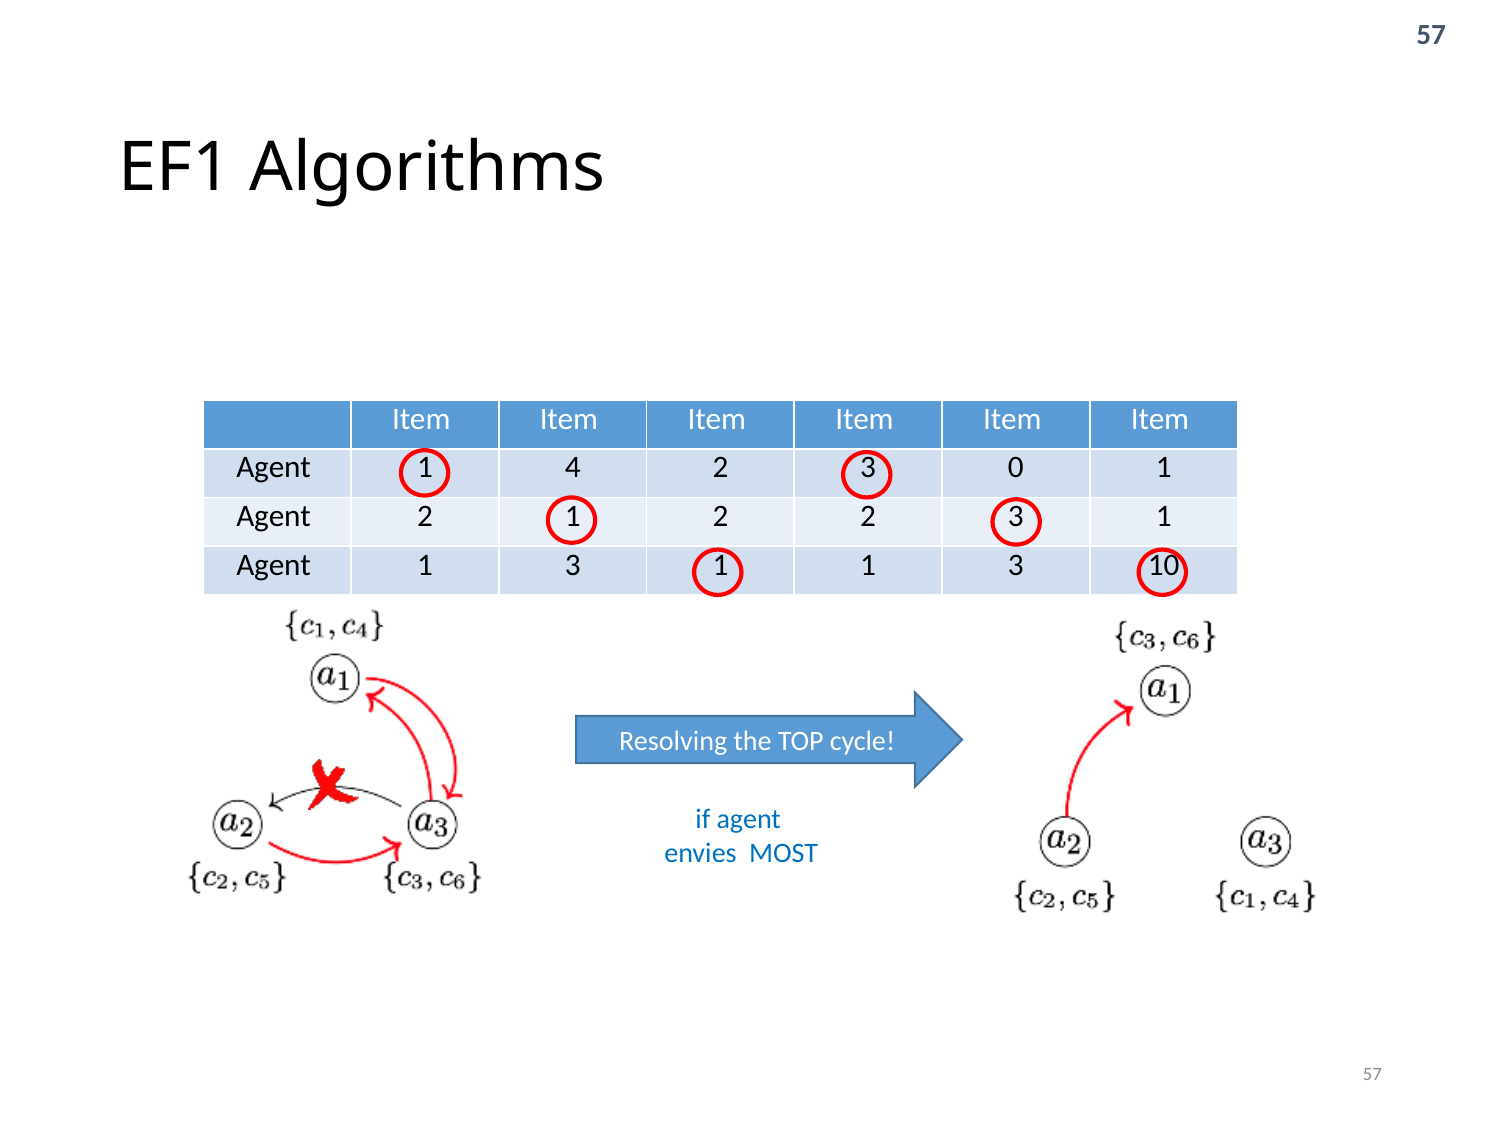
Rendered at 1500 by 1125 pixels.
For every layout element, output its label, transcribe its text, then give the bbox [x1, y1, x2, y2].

text_box [399, 449, 450, 497]
text_box [991, 498, 1041, 546]
title EF1 Algorithms [103, 59, 1397, 278]
text_box [1137, 548, 1188, 596]
text_box Resolving the TOP cycle! [575, 689, 964, 790]
text_box [842, 451, 892, 499]
text_box [693, 548, 743, 596]
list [166, 605, 505, 898]
picture [308, 759, 359, 810]
text_box [546, 496, 597, 544]
slide_number 57 [1059, 1042, 1397, 1103]
picture [1006, 612, 1324, 918]
